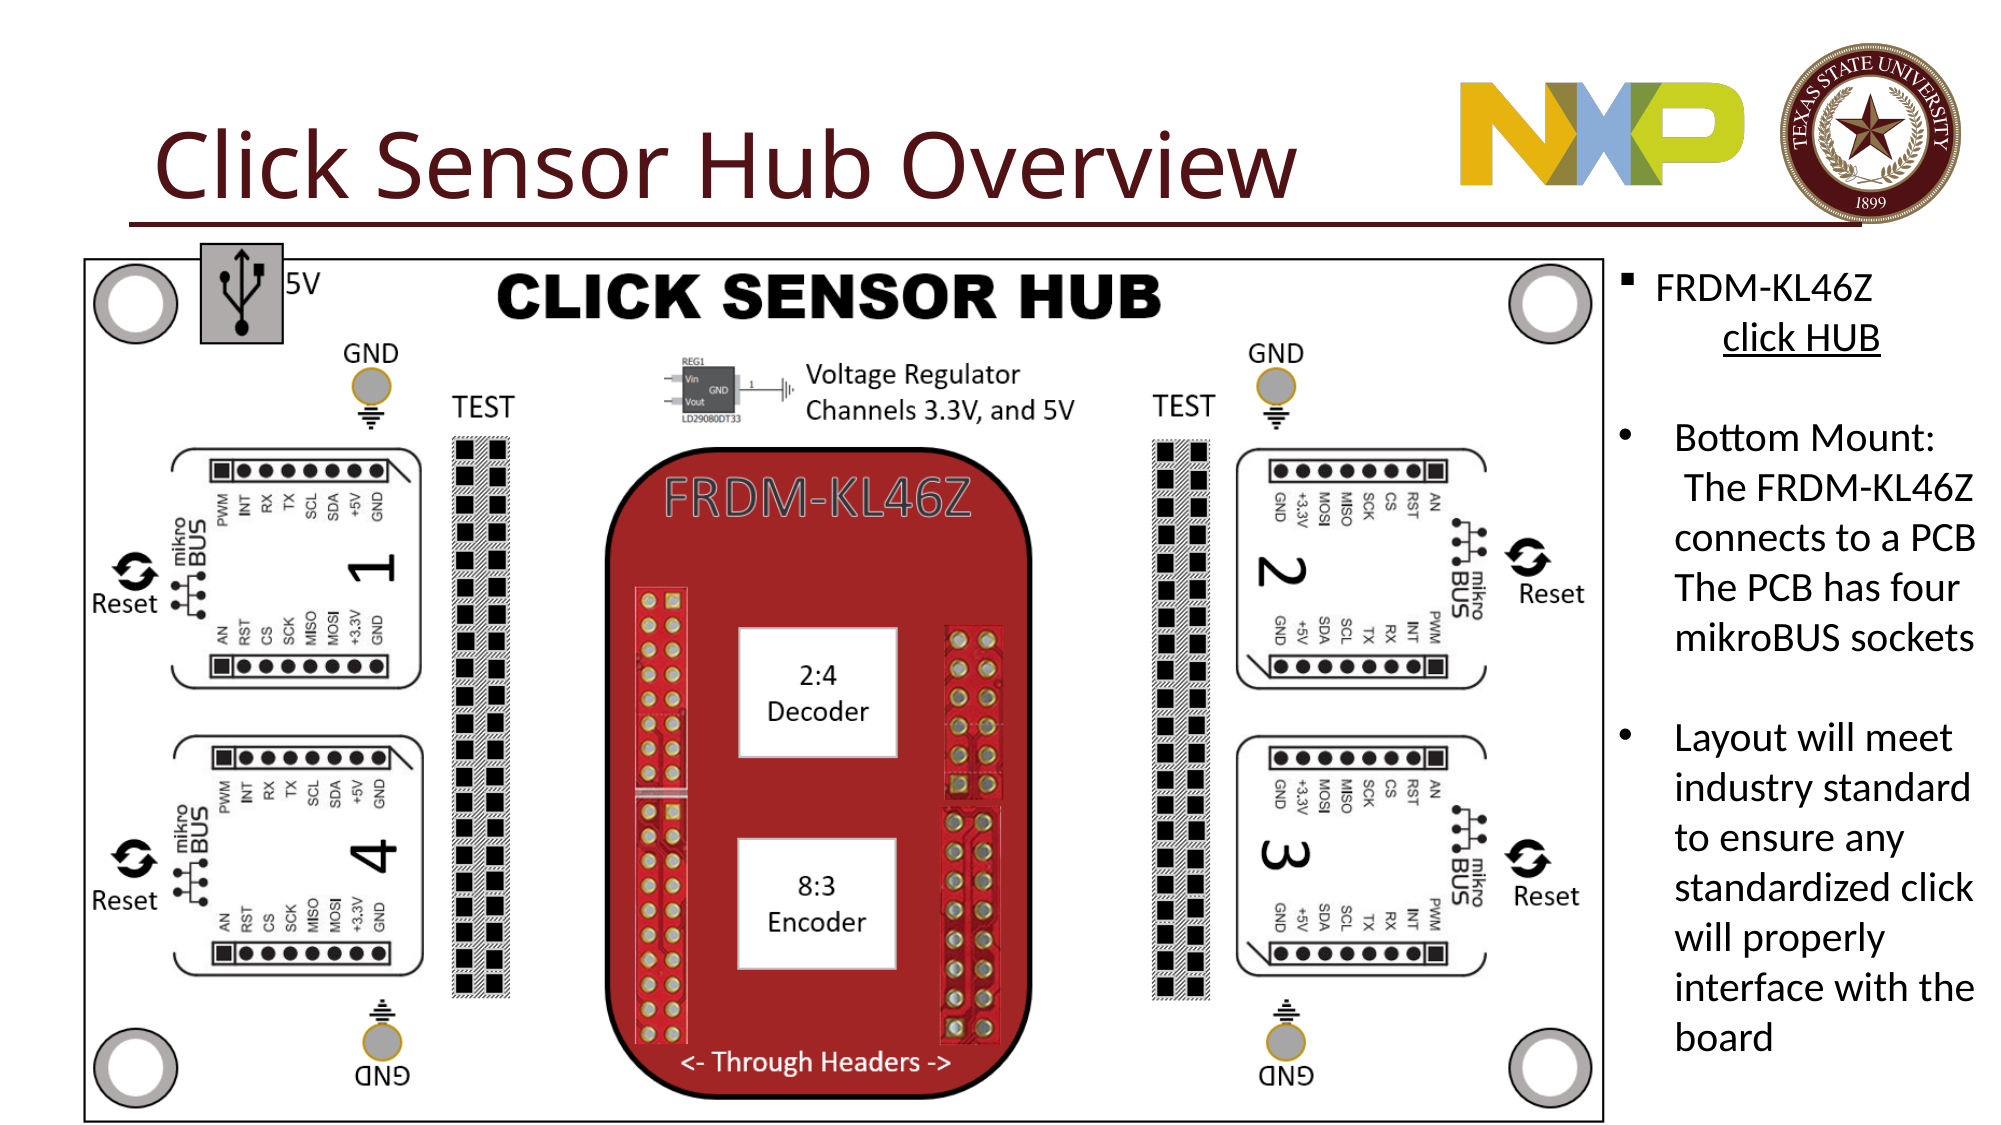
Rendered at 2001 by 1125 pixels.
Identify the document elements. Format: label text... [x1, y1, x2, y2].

text_box FRDM-KL46Z click HUB Bottom Mount: The FRDM-KL46Z connects to a PCB The PCB has four mikroBUS sockets Layout will meet industry standard to ensure any standardized click will properly interface with the board [1614, 202, 2000, 1118]
picture [1780, 43, 1961, 224]
picture [75, 232, 1614, 1125]
title Click Sensor Hub Overview [137, 225, 1863, 278]
title Click Sensor Hub Overview [137, 59, 1780, 222]
picture [1452, 74, 1753, 194]
